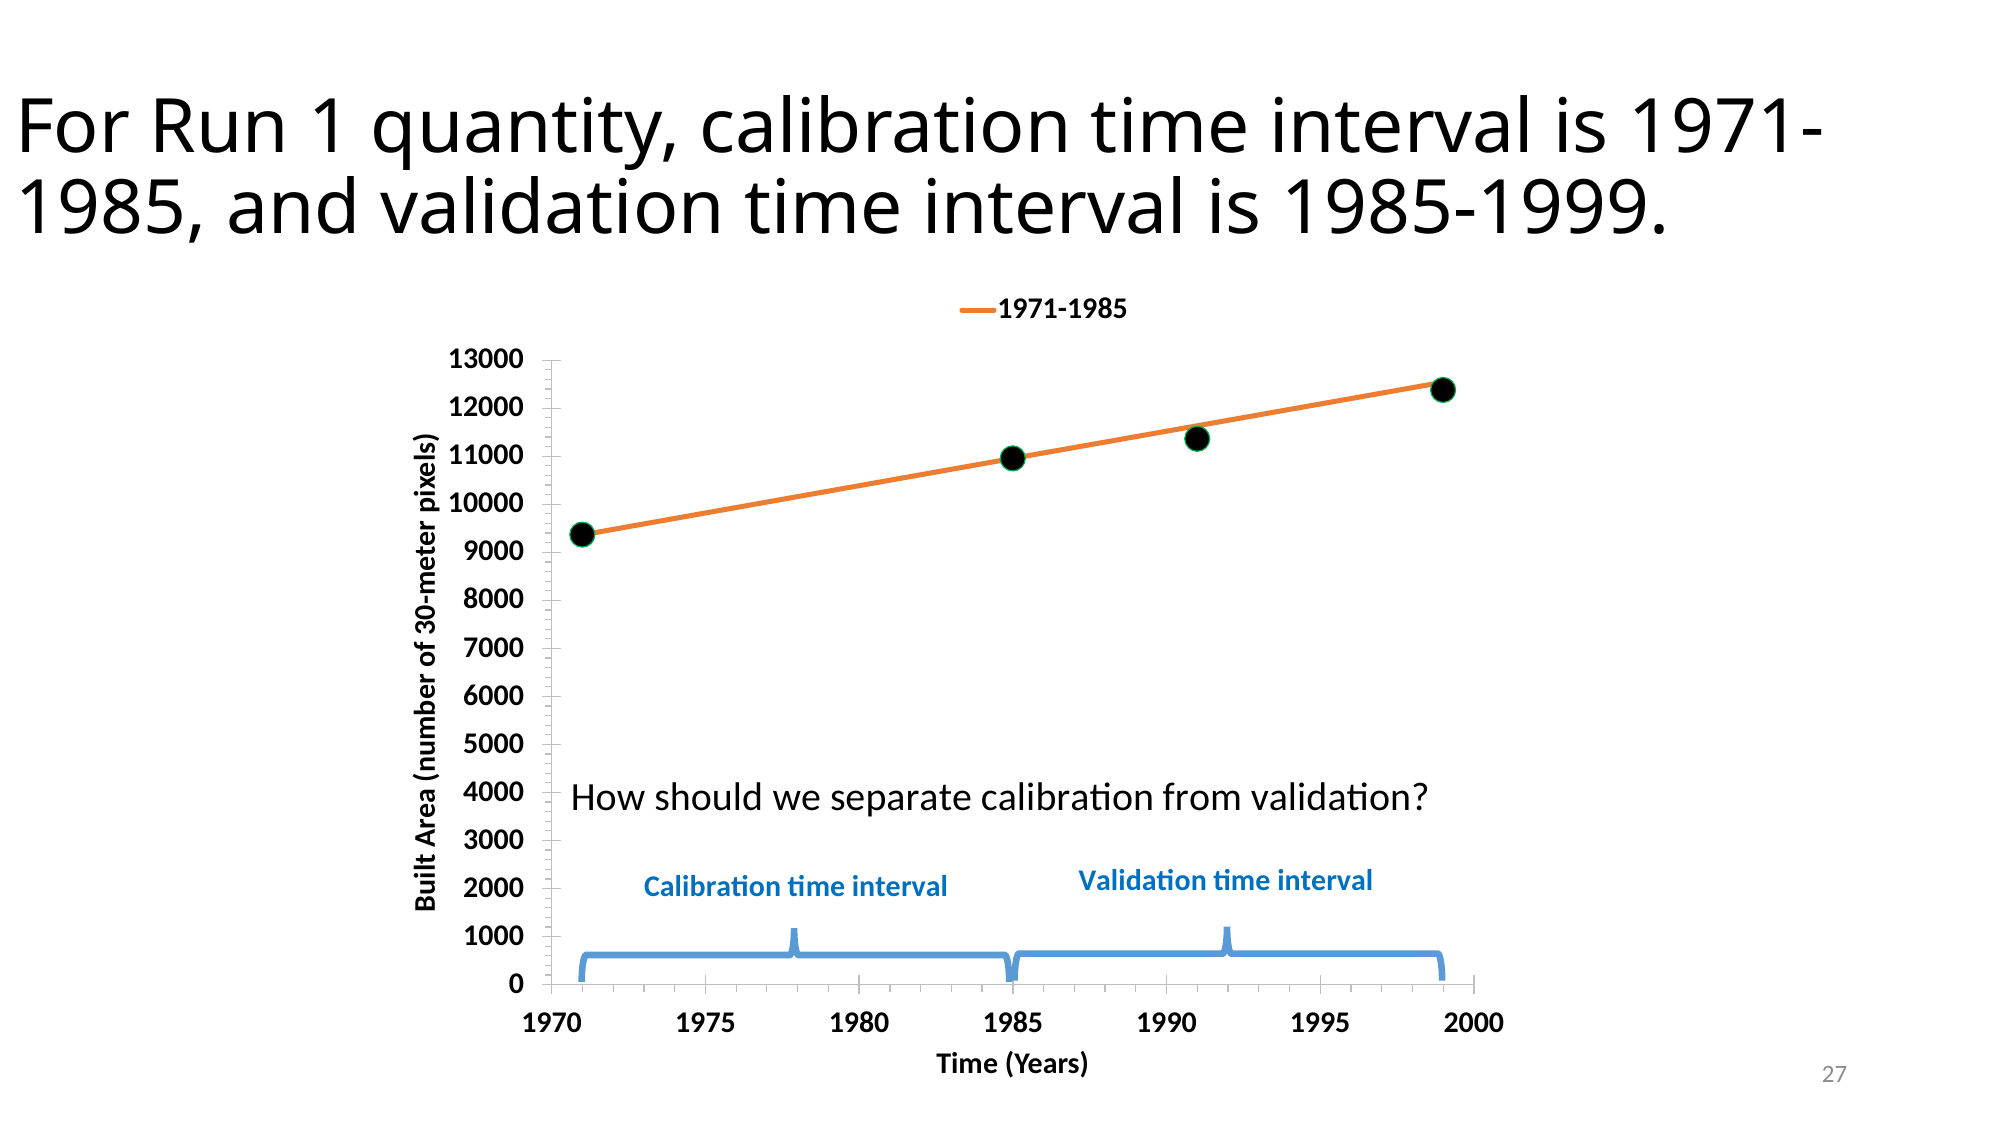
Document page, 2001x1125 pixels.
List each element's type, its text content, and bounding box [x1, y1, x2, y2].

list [385, 277, 1523, 1103]
title For Run 1 quantity, calibration time interval is 1971-1985, and validation time interval is 1985-1999. [0, 59, 2000, 278]
slide_number 27 [1523, 1042, 1863, 1103]
